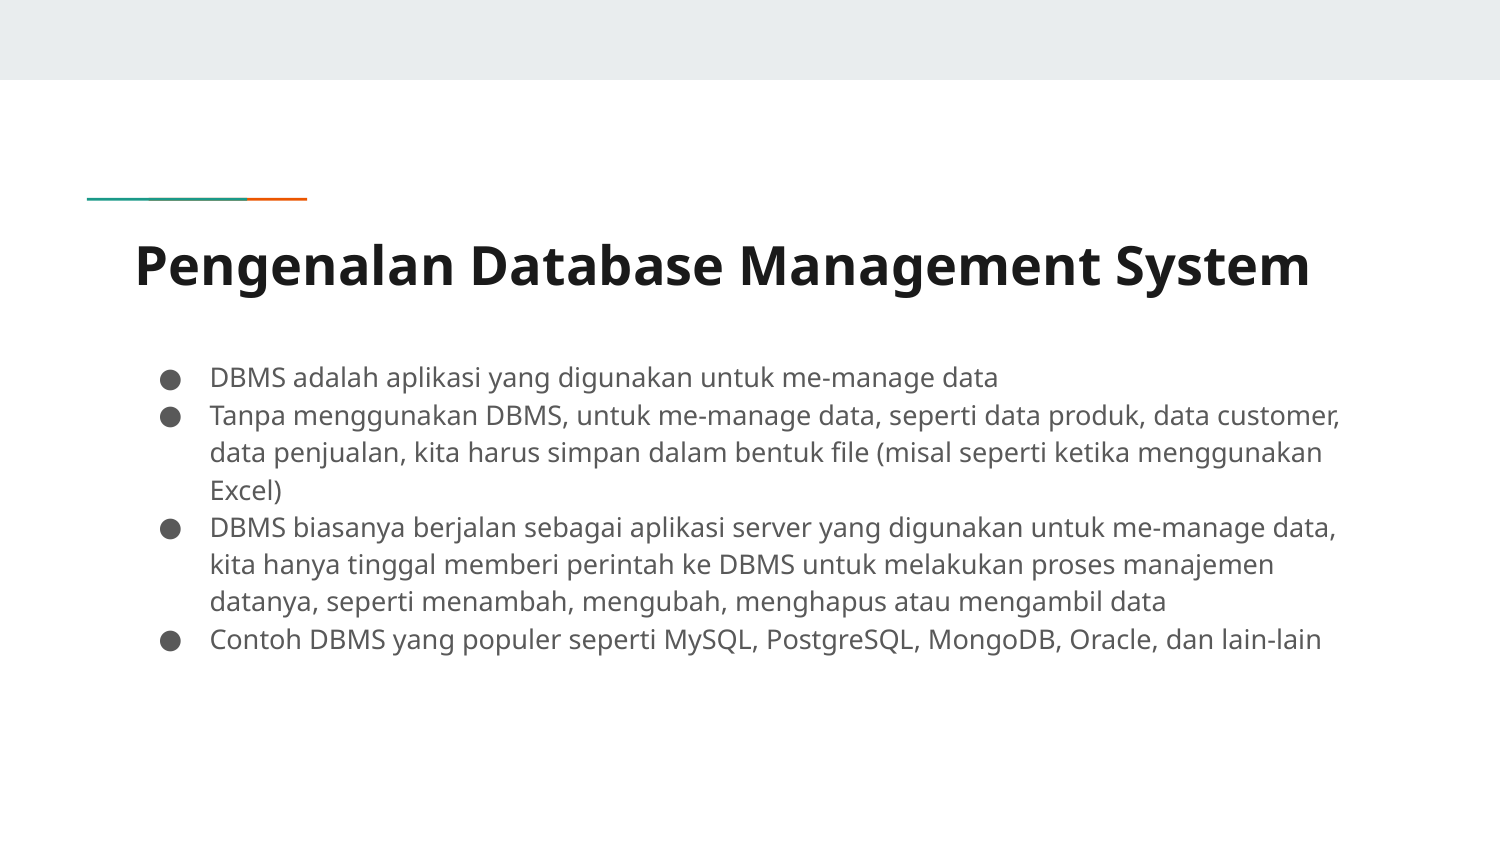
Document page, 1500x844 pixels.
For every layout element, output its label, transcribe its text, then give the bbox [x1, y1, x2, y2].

title Pengenalan Database Management System [119, 216, 1381, 305]
list DBMS adalah aplikasi yang digunakan untuk me-manage data Tanpa menggunakan DBMS, untuk me-manage data, seperti data produk, data customer, data penjualan, kita harus simpan dalam bentuk file (misal seperti ketika menggunakan Excel) DBMS biasanya berjalan sebagai aplikasi server yang digunakan untuk me-manage data, kita hanya tinggal memberi perintah ke DBMS untuk melakukan proses manajemen datanya, seperti menambah, mengubah, menghapus atau mengambil data Contoh DBMS yang populer seperti MySQL, PostgreSQL, MongoDB, Oracle, dan lain-lain [119, 341, 1381, 712]
